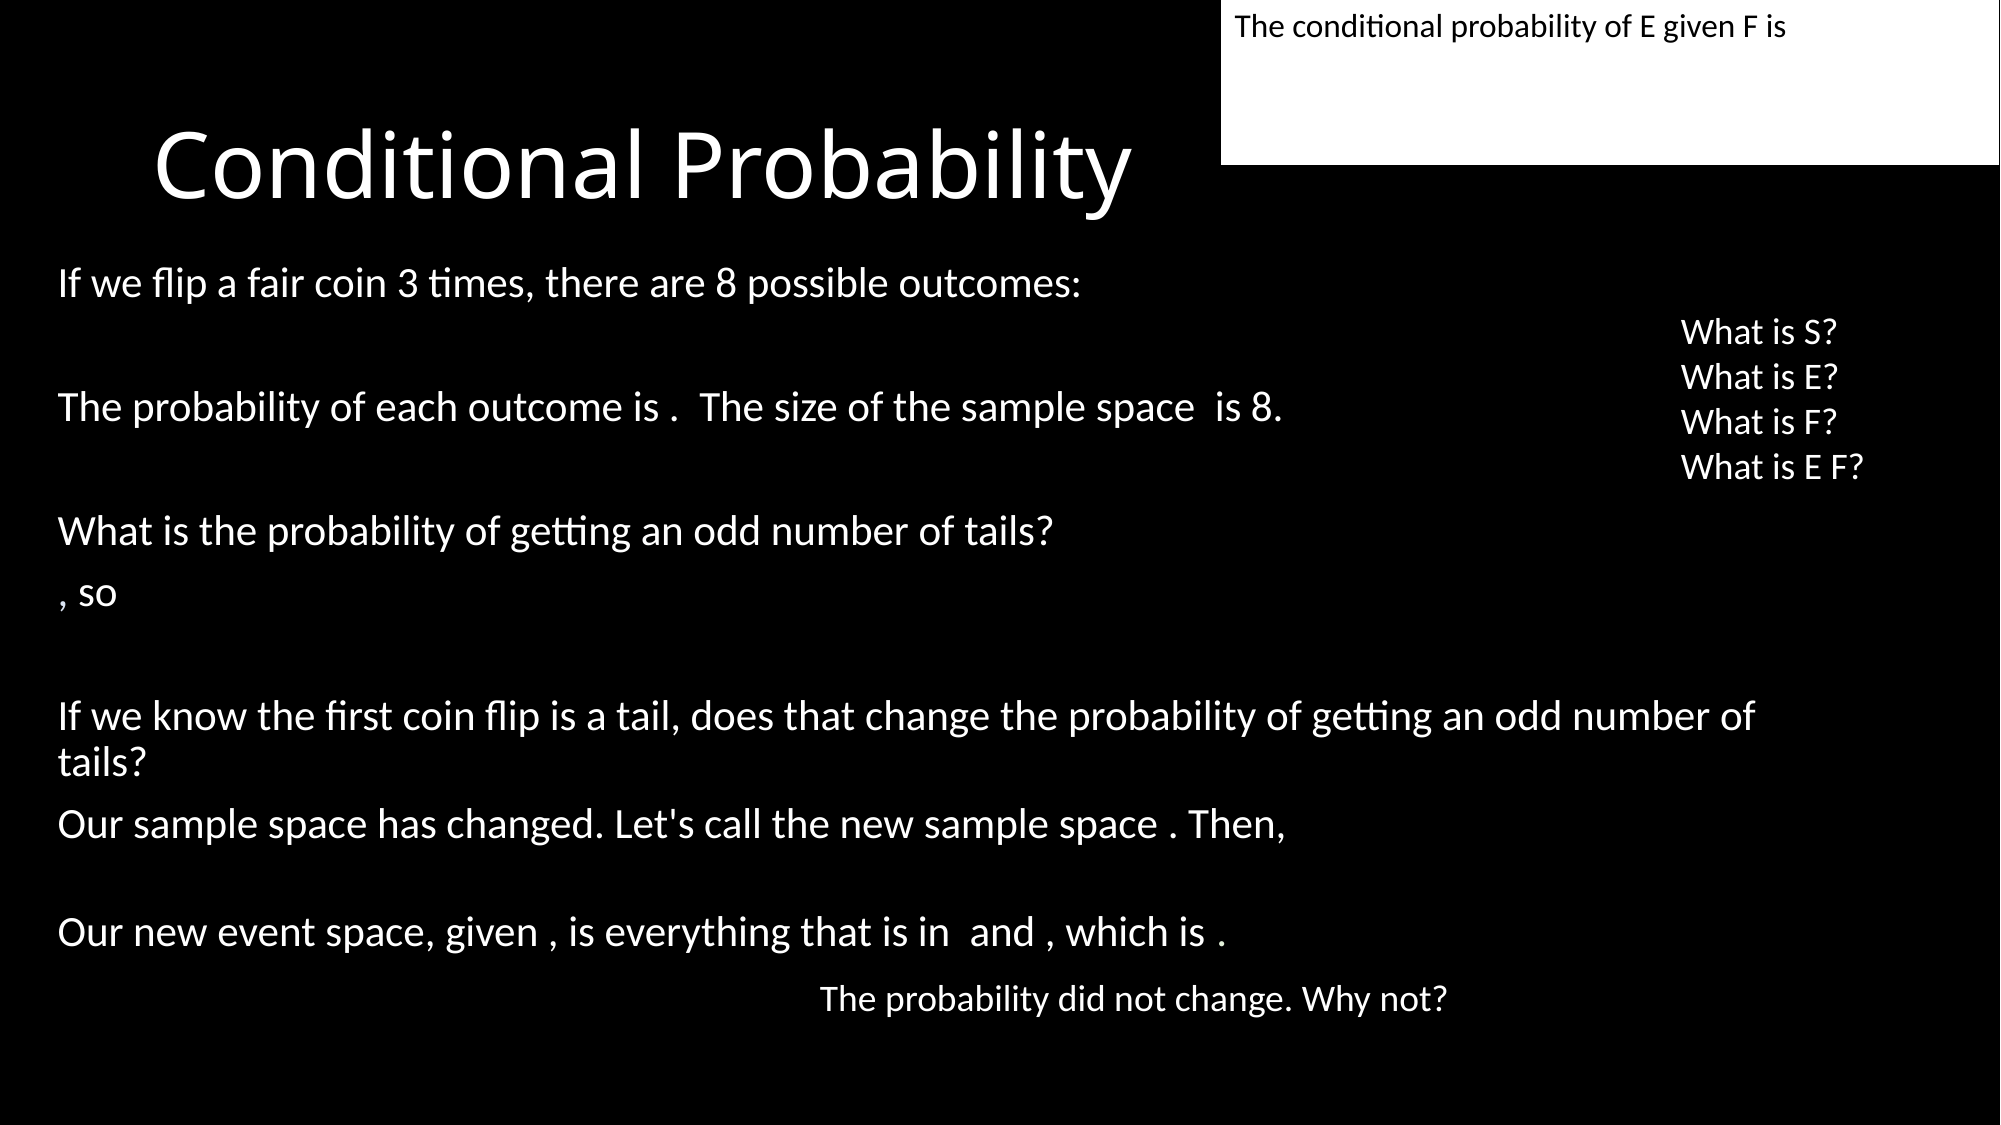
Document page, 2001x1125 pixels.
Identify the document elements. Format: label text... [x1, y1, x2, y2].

text_box The probability did not change. Why not? [805, 966, 1465, 1027]
title Conditional Probability [137, 59, 1863, 278]
